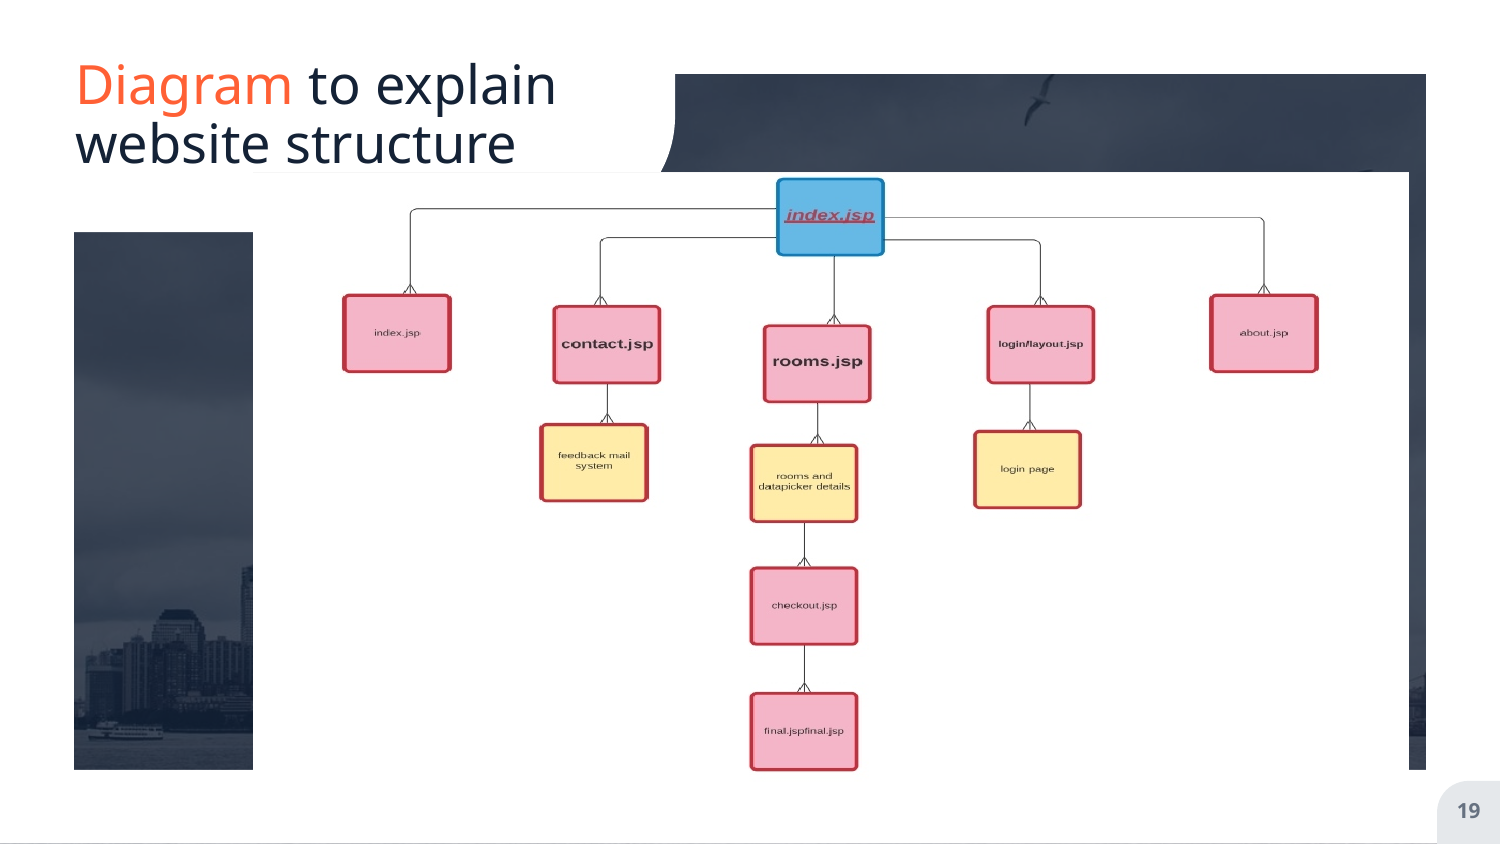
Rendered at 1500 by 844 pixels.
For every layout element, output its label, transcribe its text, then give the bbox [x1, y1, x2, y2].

slide_number 19 [1437, 780, 1500, 844]
picture [253, 172, 1409, 813]
title Diagram to explain website structure [75, 0, 596, 233]
